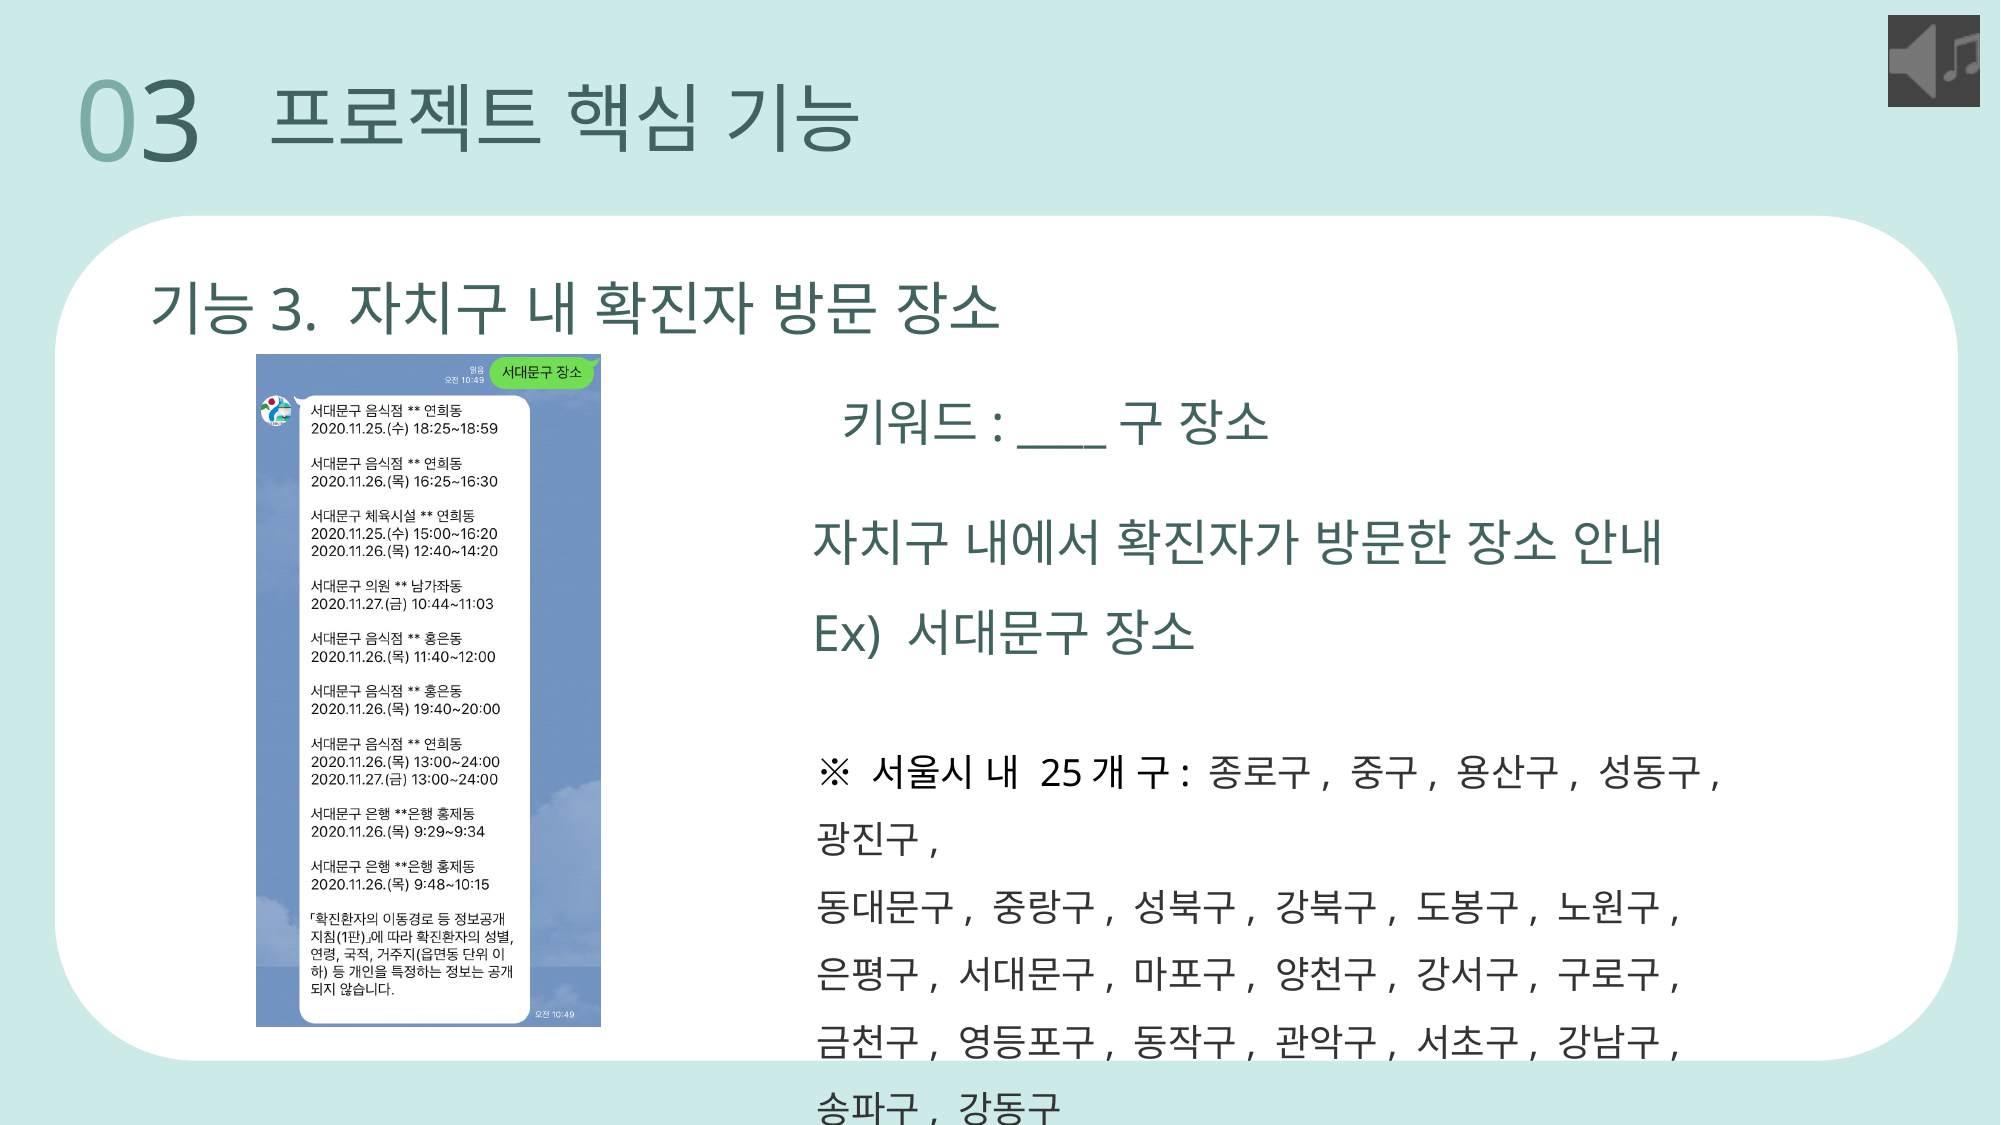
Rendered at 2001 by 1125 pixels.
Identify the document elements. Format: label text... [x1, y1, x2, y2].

text_box 키워드: ____구 장소 [826, 354, 1873, 460]
text_box [53, 214, 1959, 1062]
picture [256, 354, 601, 1027]
text_box ※ 서울시 내 25개 구: 종로구, 중구, 용산구, 성동구, 광진구, 동대문구, 중랑구, 성북구, 강북구, 도봉구, 노원구, 은평구, 서대문구, 마포구, 양천구, 강서구, 구로구, 금천구, 영등포구, 동작구, 관악구, 서초구, 강남구, 송파구, 강동구 [802, 719, 1811, 1125]
text_box 03 [60, 41, 219, 192]
text_box 프로젝트 핵심 기능 [254, 64, 878, 170]
text_box 자치구 내에서 확진자가 방문한 장소 안내 Ex) 서대문구 장소 [797, 474, 1680, 729]
text_box 기능3. 자치구 내 확진자 방문 장소 [134, 265, 1017, 350]
picture [1887, 14, 1981, 109]
